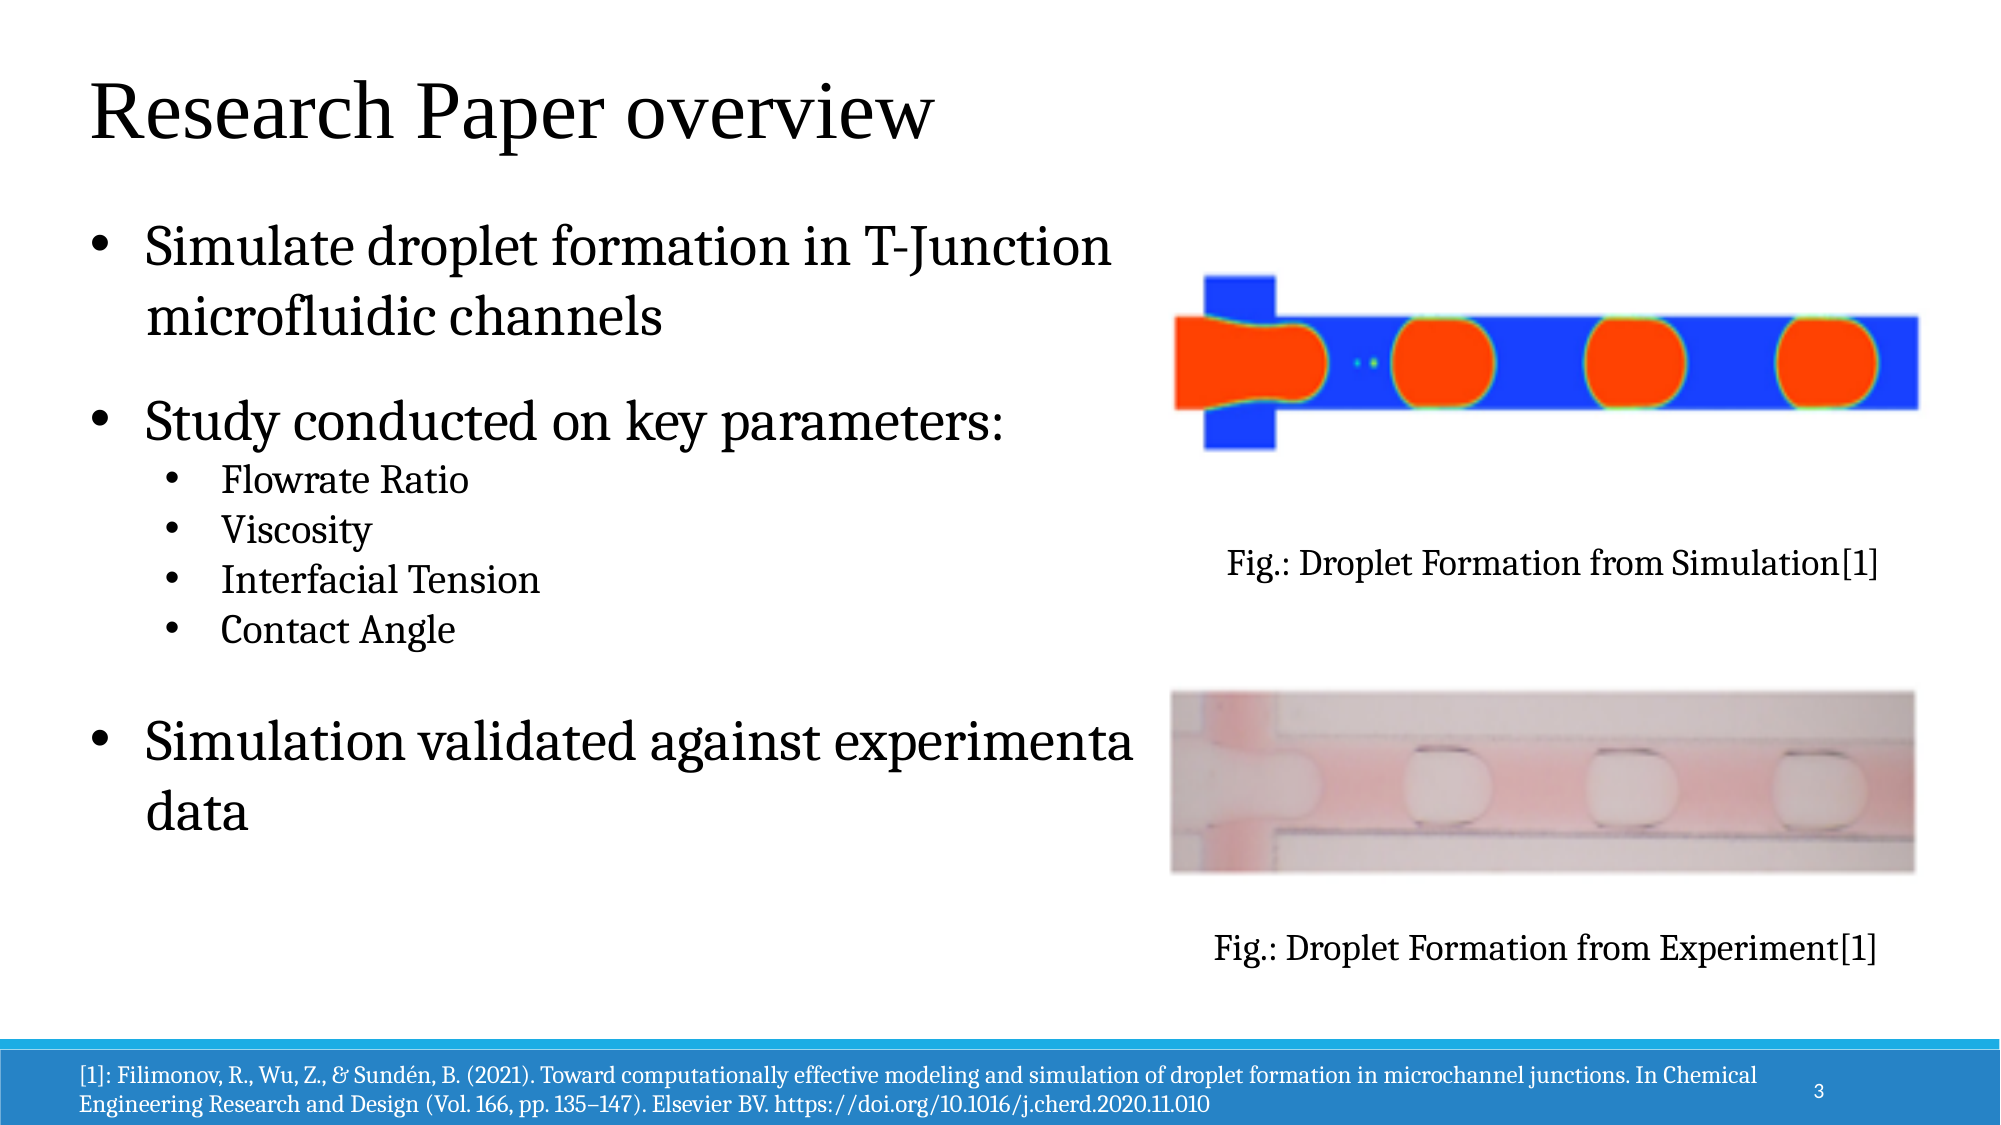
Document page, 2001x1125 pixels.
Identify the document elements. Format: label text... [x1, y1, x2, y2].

text_box Simulate droplet formation in T-Junction microfluidic channels Study conducted on key parameters: Flowrate Ratio Viscosity Interfacial Tension Contact Angle Simulation validated against experimental data [75, 199, 1190, 850]
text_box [1134, 231, 1962, 917]
slide_number 3 [1624, 1059, 1840, 1120]
text_box [1]: Filimonov, R., Wu, Z., & Sundén, B. (2021). Toward computationally effective modeling and simulation of droplet formation in microchannel junctions. In Chemical Engineering Research and Design (Vol. 166, pp. 135–147). Elsevier BV. https://doi.org/10.1016/j.cherd.2020.11.010 [64, 1050, 1849, 1125]
text_box Fig.: Droplet Formation from Experiment[1] [1198, 925, 1895, 976]
text_box Research Paper overview [75, 48, 1931, 163]
